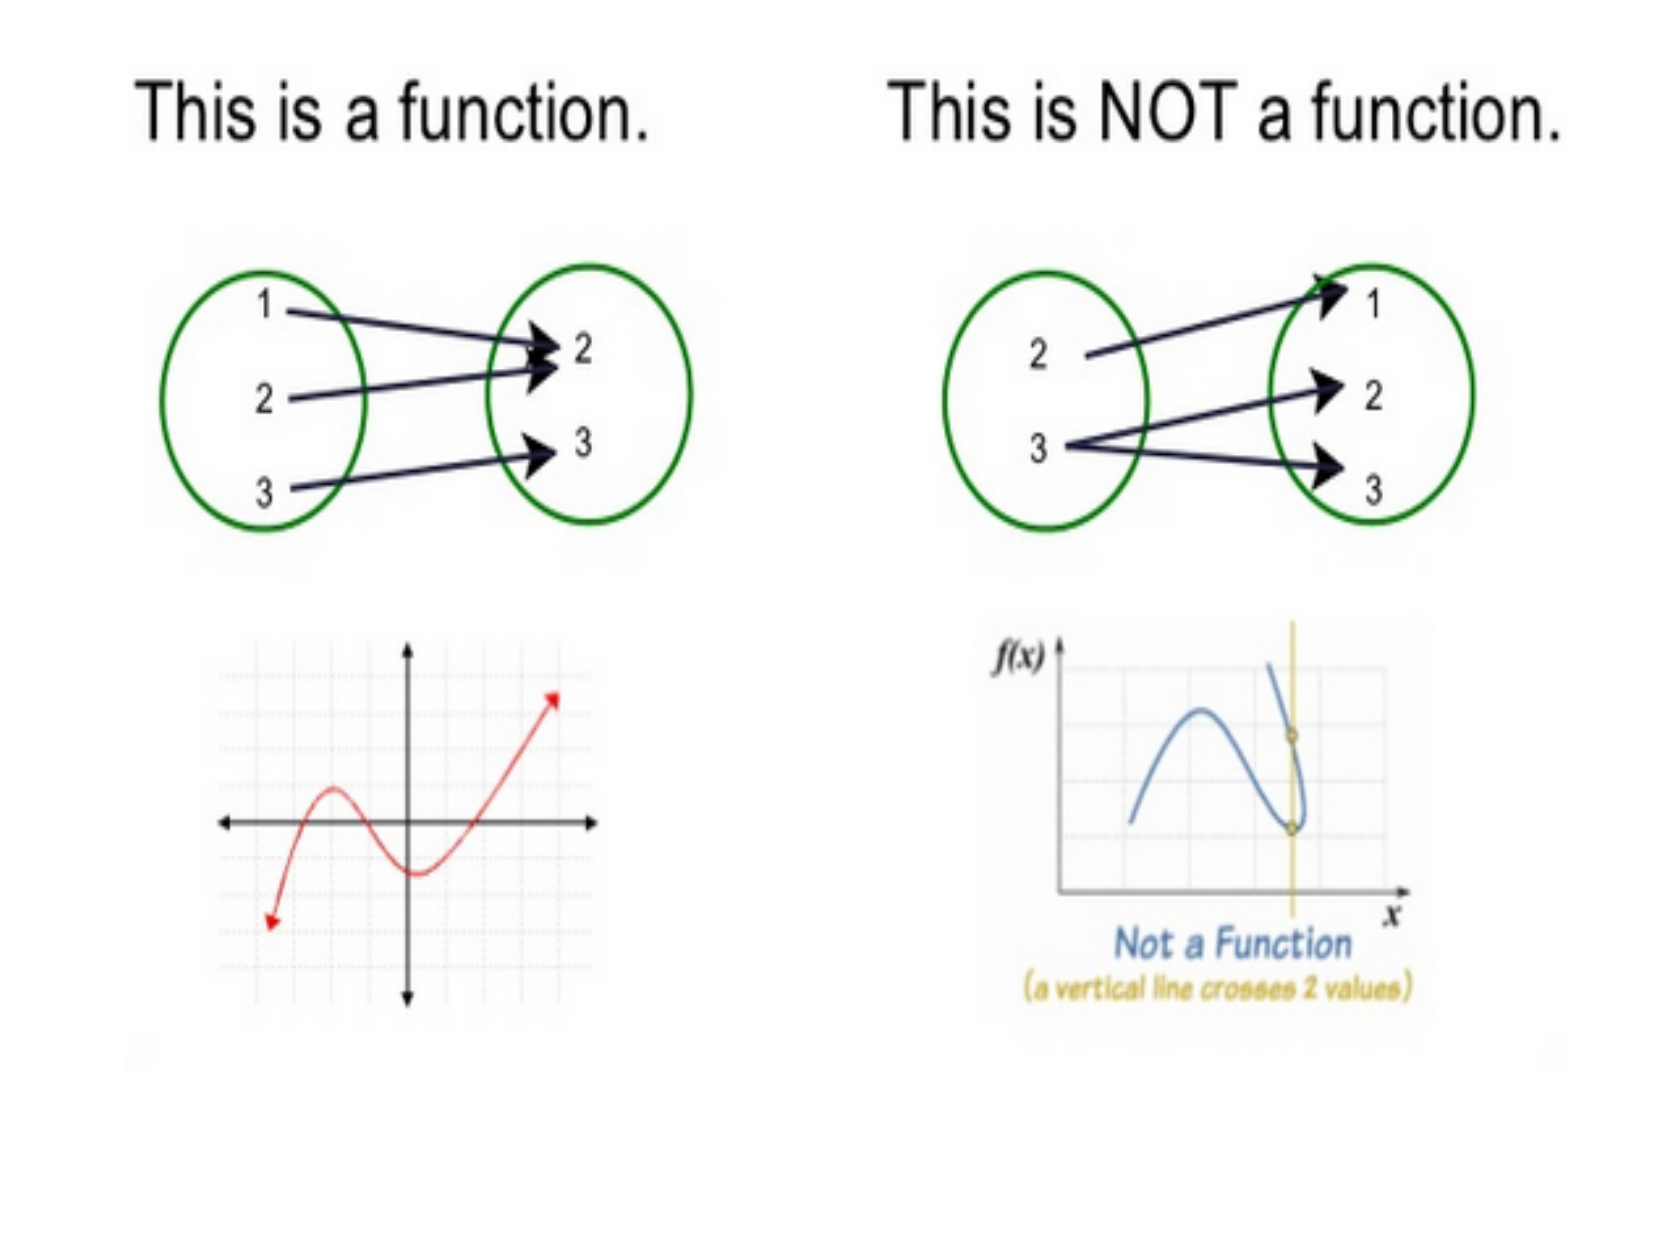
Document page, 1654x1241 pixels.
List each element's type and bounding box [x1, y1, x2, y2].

picture [126, 54, 1569, 1072]
